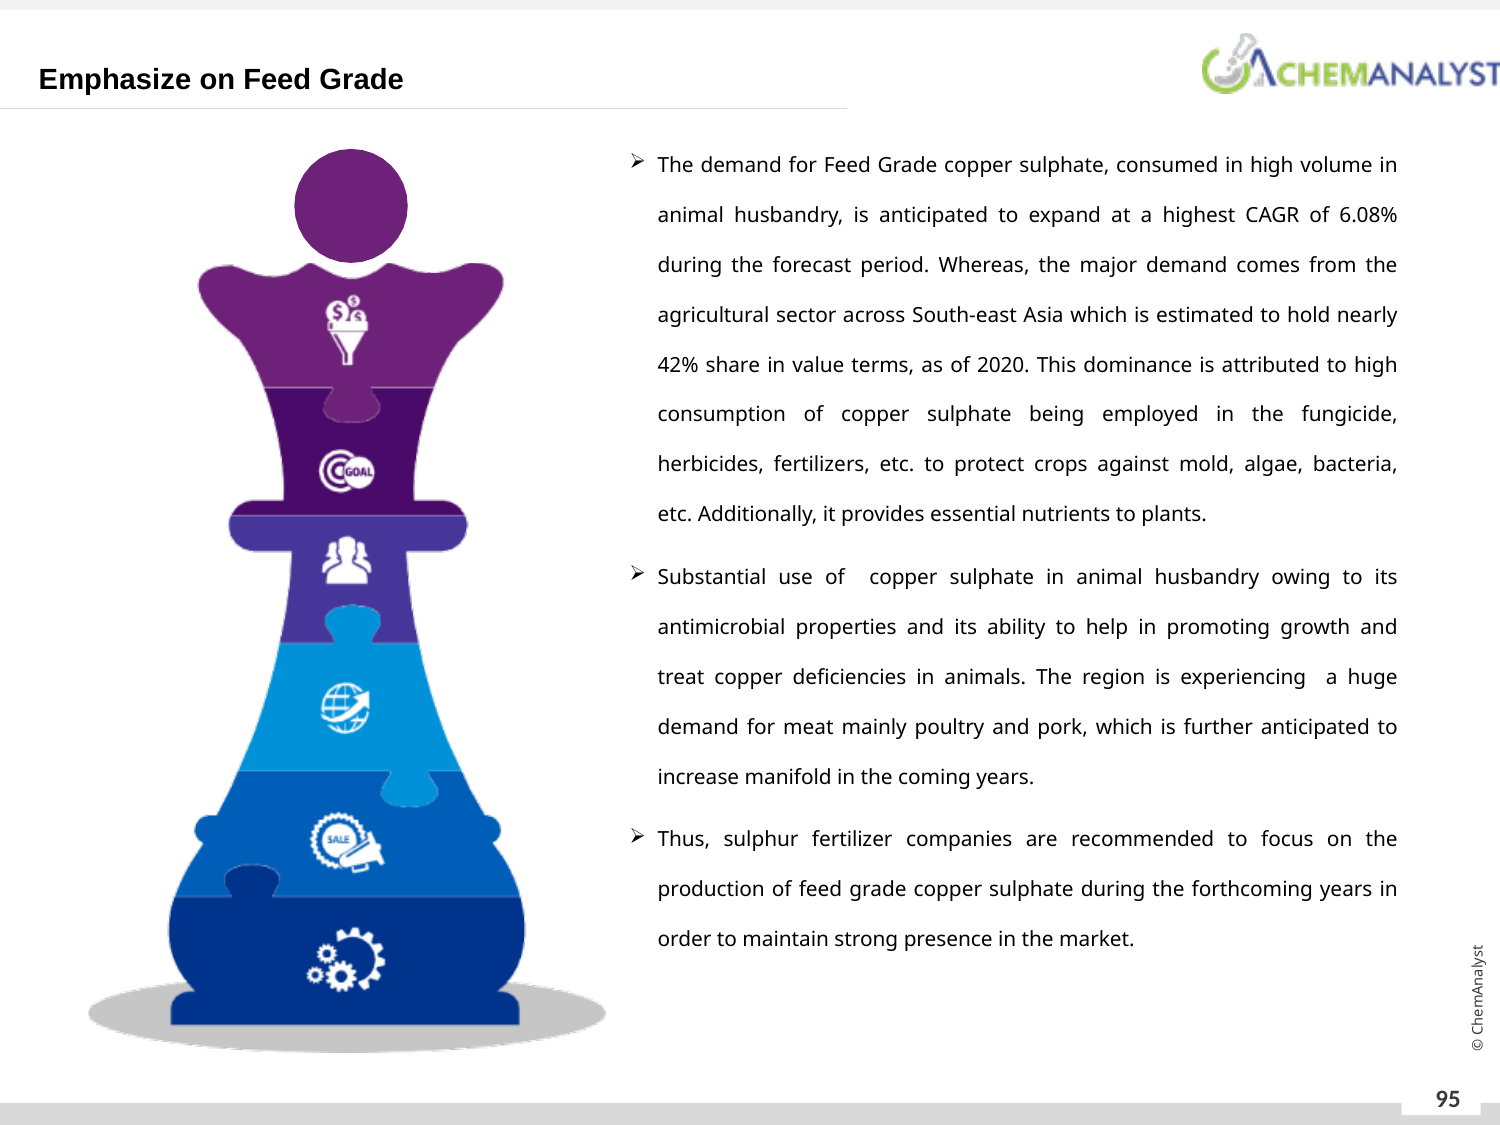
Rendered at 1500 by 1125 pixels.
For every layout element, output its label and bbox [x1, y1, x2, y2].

picture [1202, 33, 1500, 94]
text_box [88, 148, 606, 1053]
text_box [614, 118, 1413, 959]
text_box [24, 52, 1460, 103]
